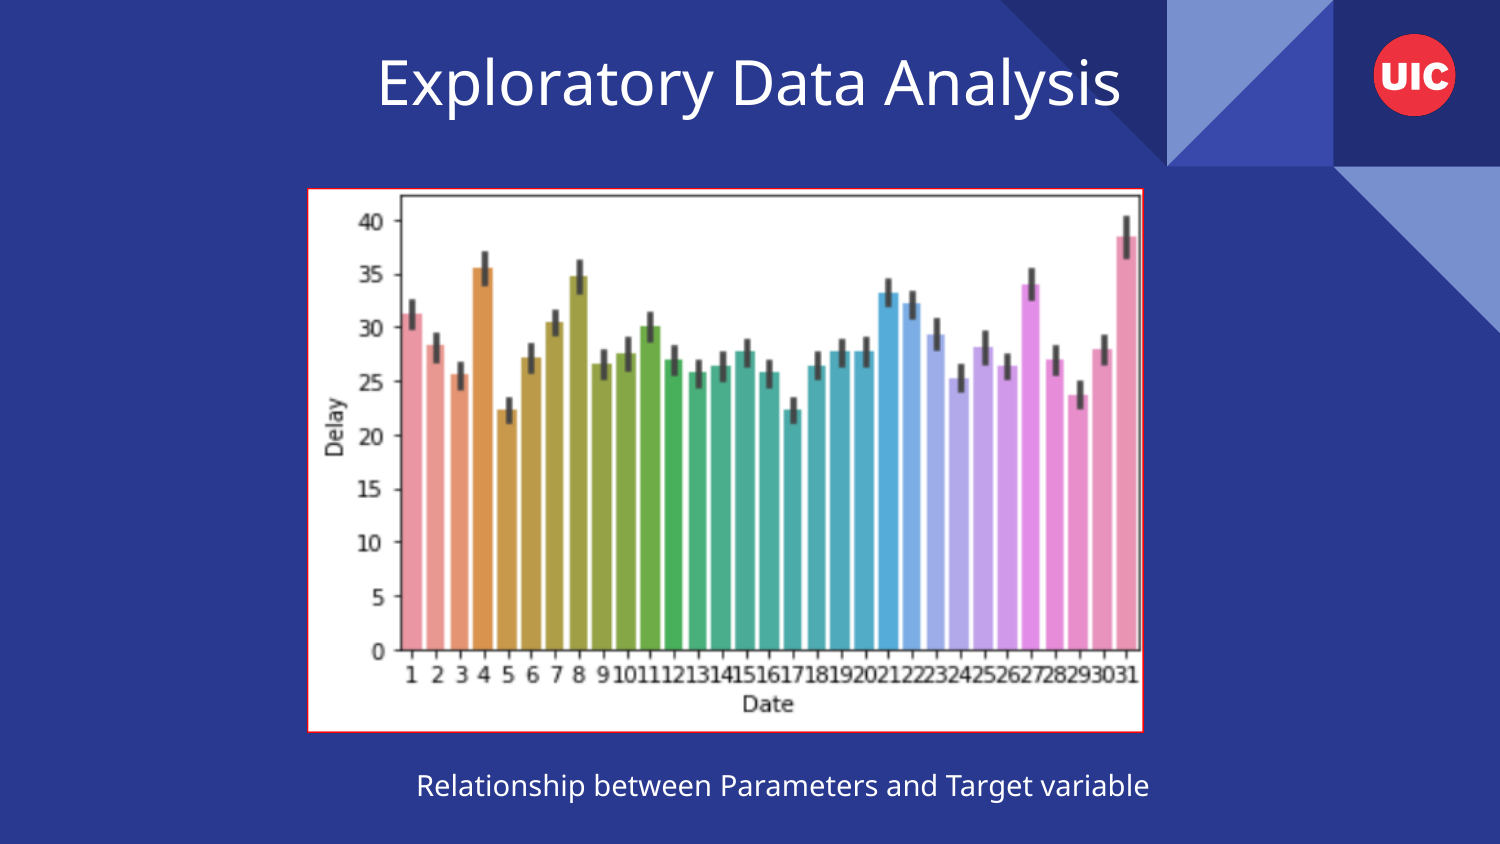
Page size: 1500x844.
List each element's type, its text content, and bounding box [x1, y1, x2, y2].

picture [1304, 29, 1500, 120]
text_box Relationship between Parameters and Target variable [401, 752, 1177, 818]
title Exploratory Data Analysis [226, 30, 1274, 131]
picture [306, 188, 1144, 734]
